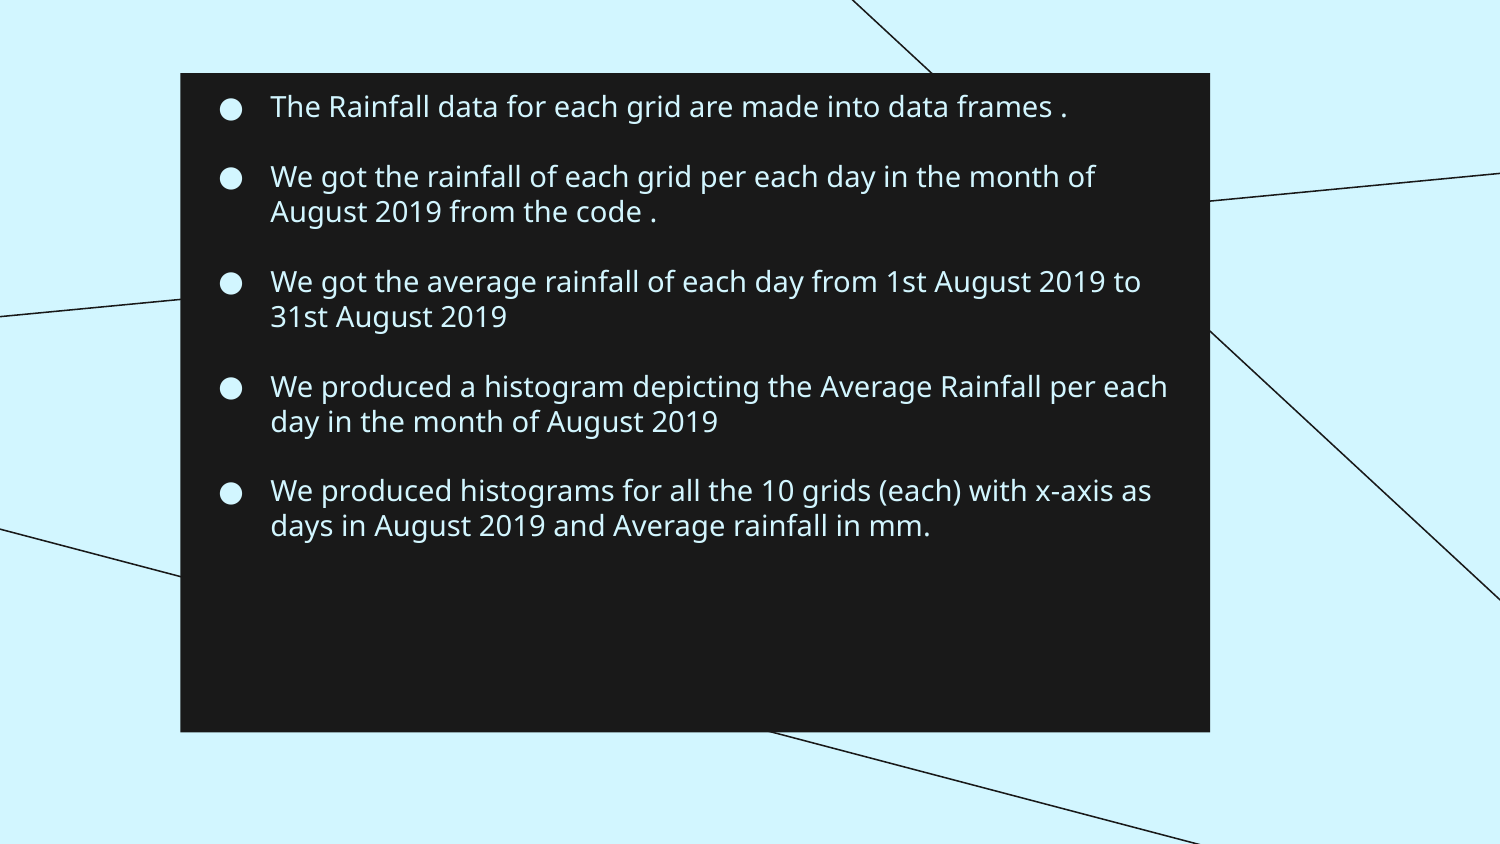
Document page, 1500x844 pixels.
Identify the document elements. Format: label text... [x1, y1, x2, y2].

text_box The Rainfall data for each grid are made into data frames . We got the rainfall of each grid per each day in the month of August 2019 from the code . We got the average rainfall of each day from 1st August 2019 to 31st August 2019 We produced a histogram depicting the Average Rainfall per each day in the month of August 2019 We produced histograms for all the 10 grids (each) with x-axis as days in August 2019 and Average rainfall in mm. [180, 73, 1211, 733]
